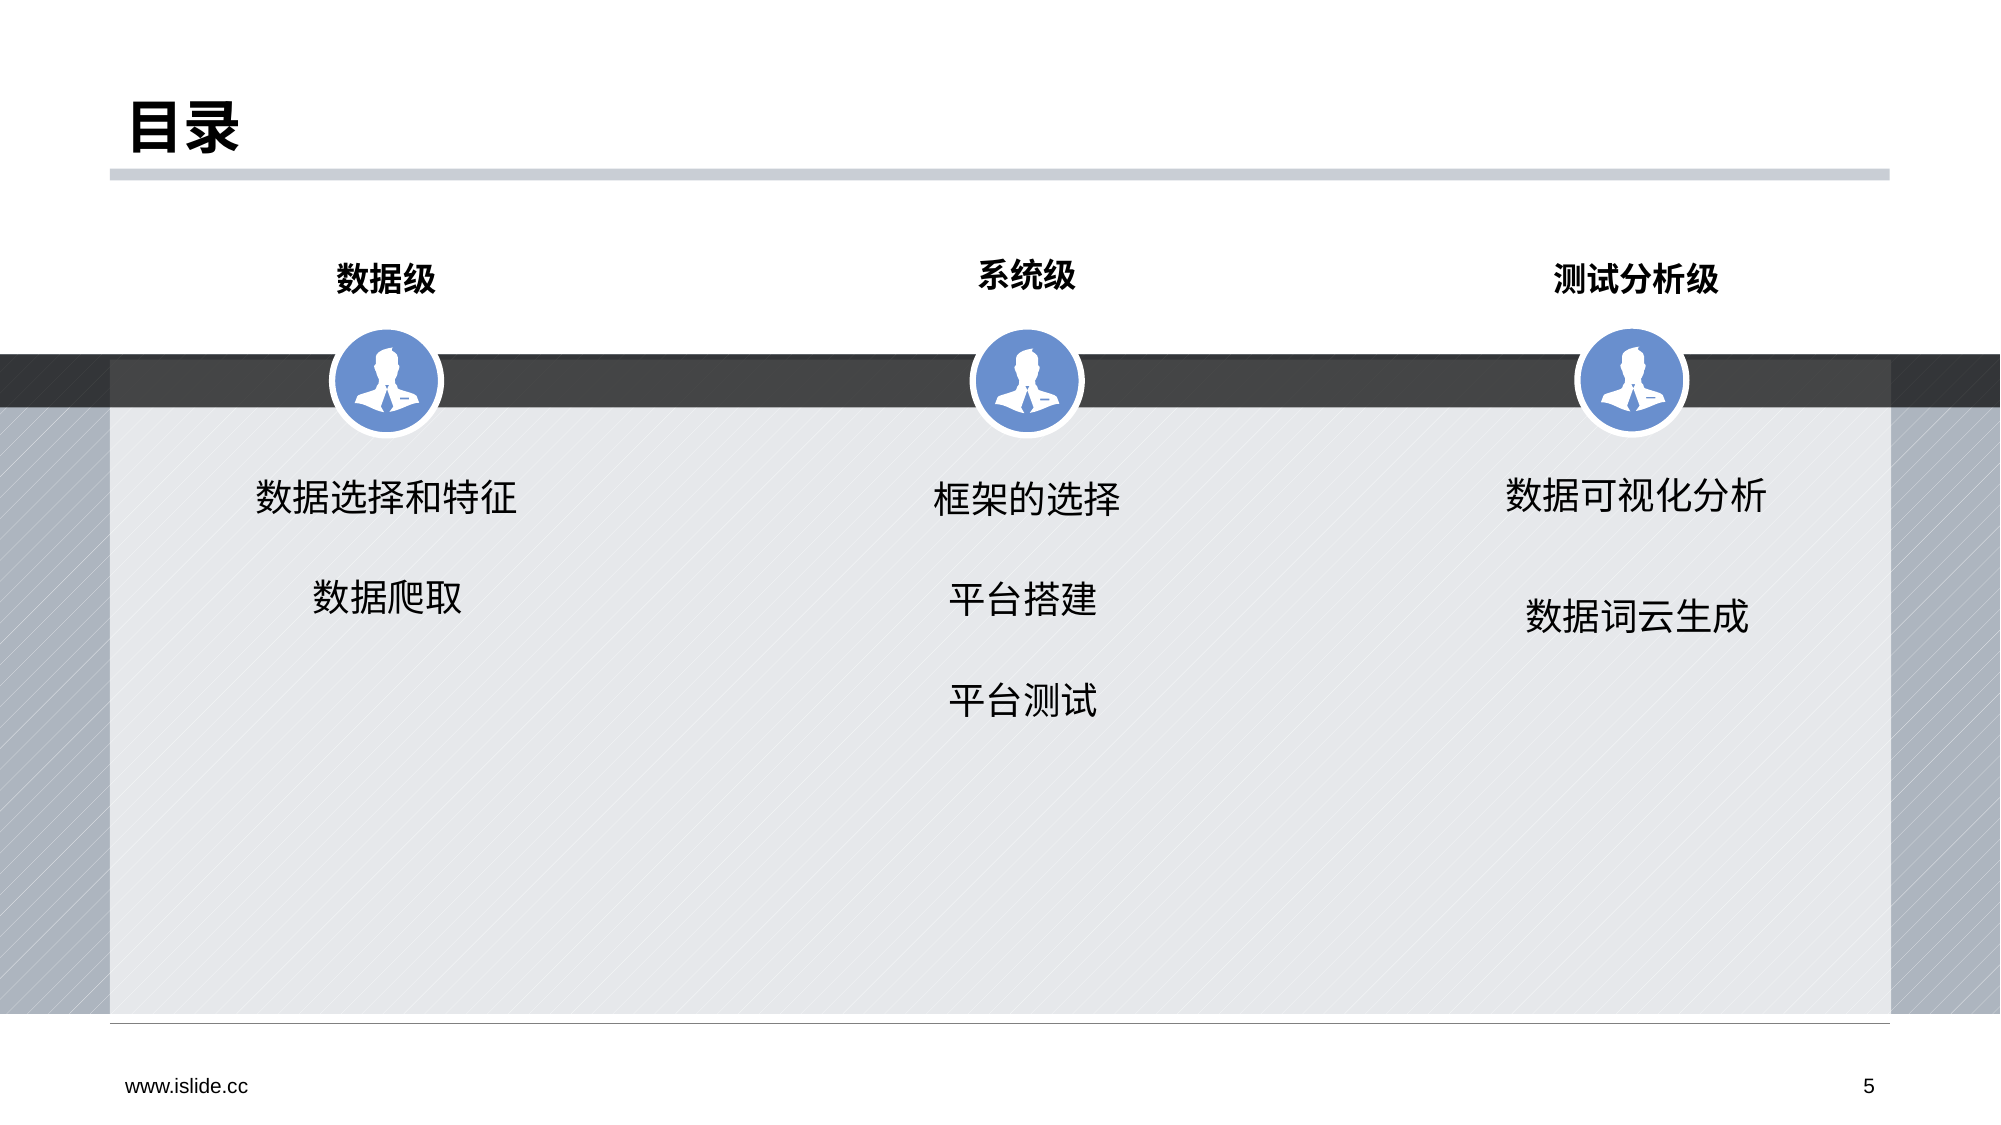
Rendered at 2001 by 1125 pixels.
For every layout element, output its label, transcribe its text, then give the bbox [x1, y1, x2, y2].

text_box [0, 233, 2000, 1020]
slide_number 5 [1412, 1068, 1890, 1103]
title 目录 [109, 0, 1890, 169]
footer www.islide.cc [109, 1068, 790, 1103]
